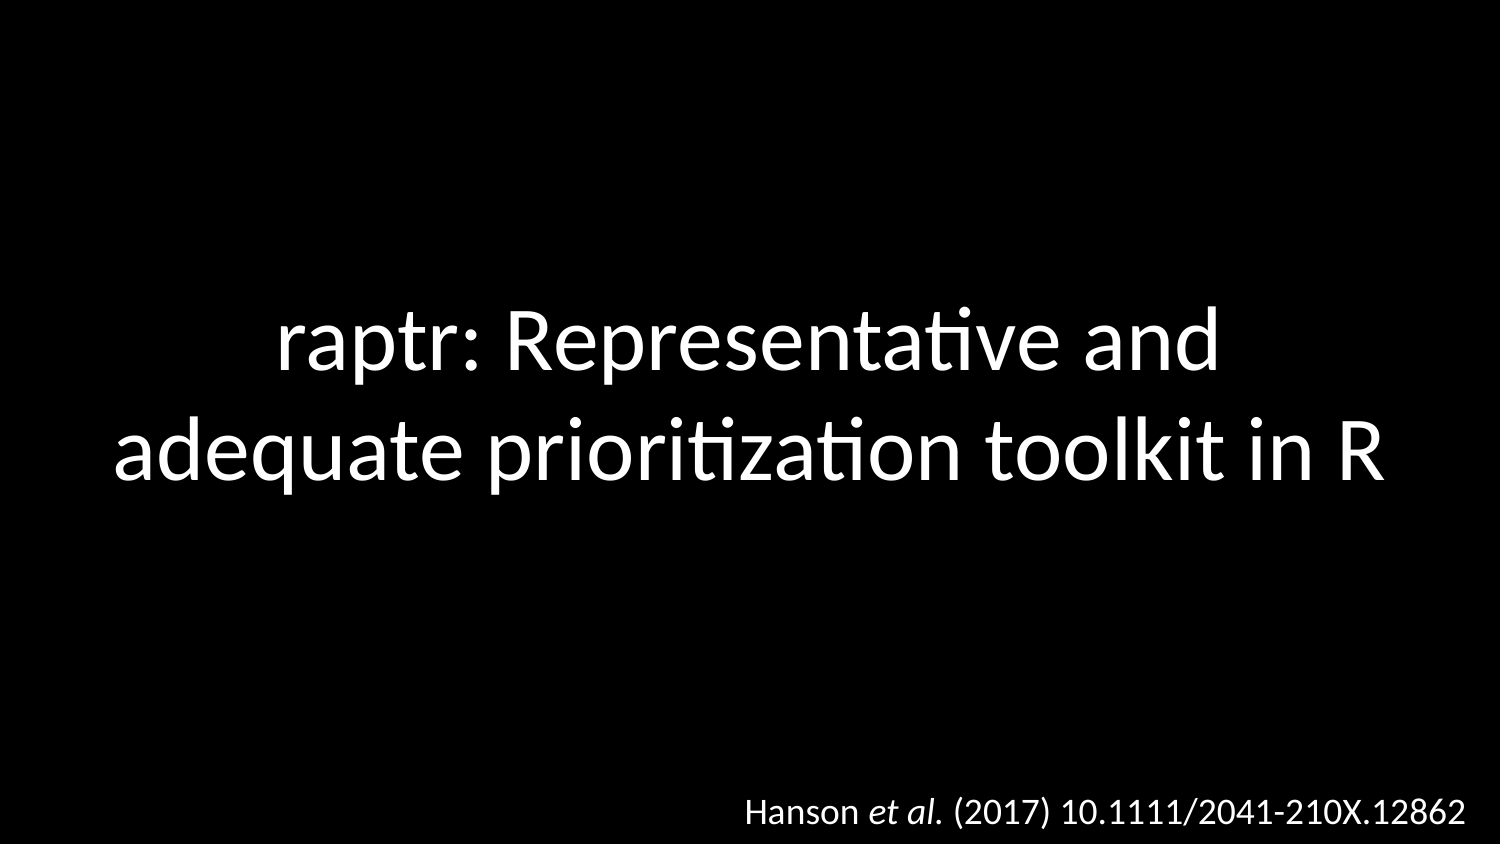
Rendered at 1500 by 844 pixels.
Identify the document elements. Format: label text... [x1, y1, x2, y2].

text_box Hanson et al. (2017) 10.1111/2041-210X.12862 [729, 779, 1490, 844]
title raptr: Representative and adequate prioritization toolkit in R [75, 259, 1425, 519]
